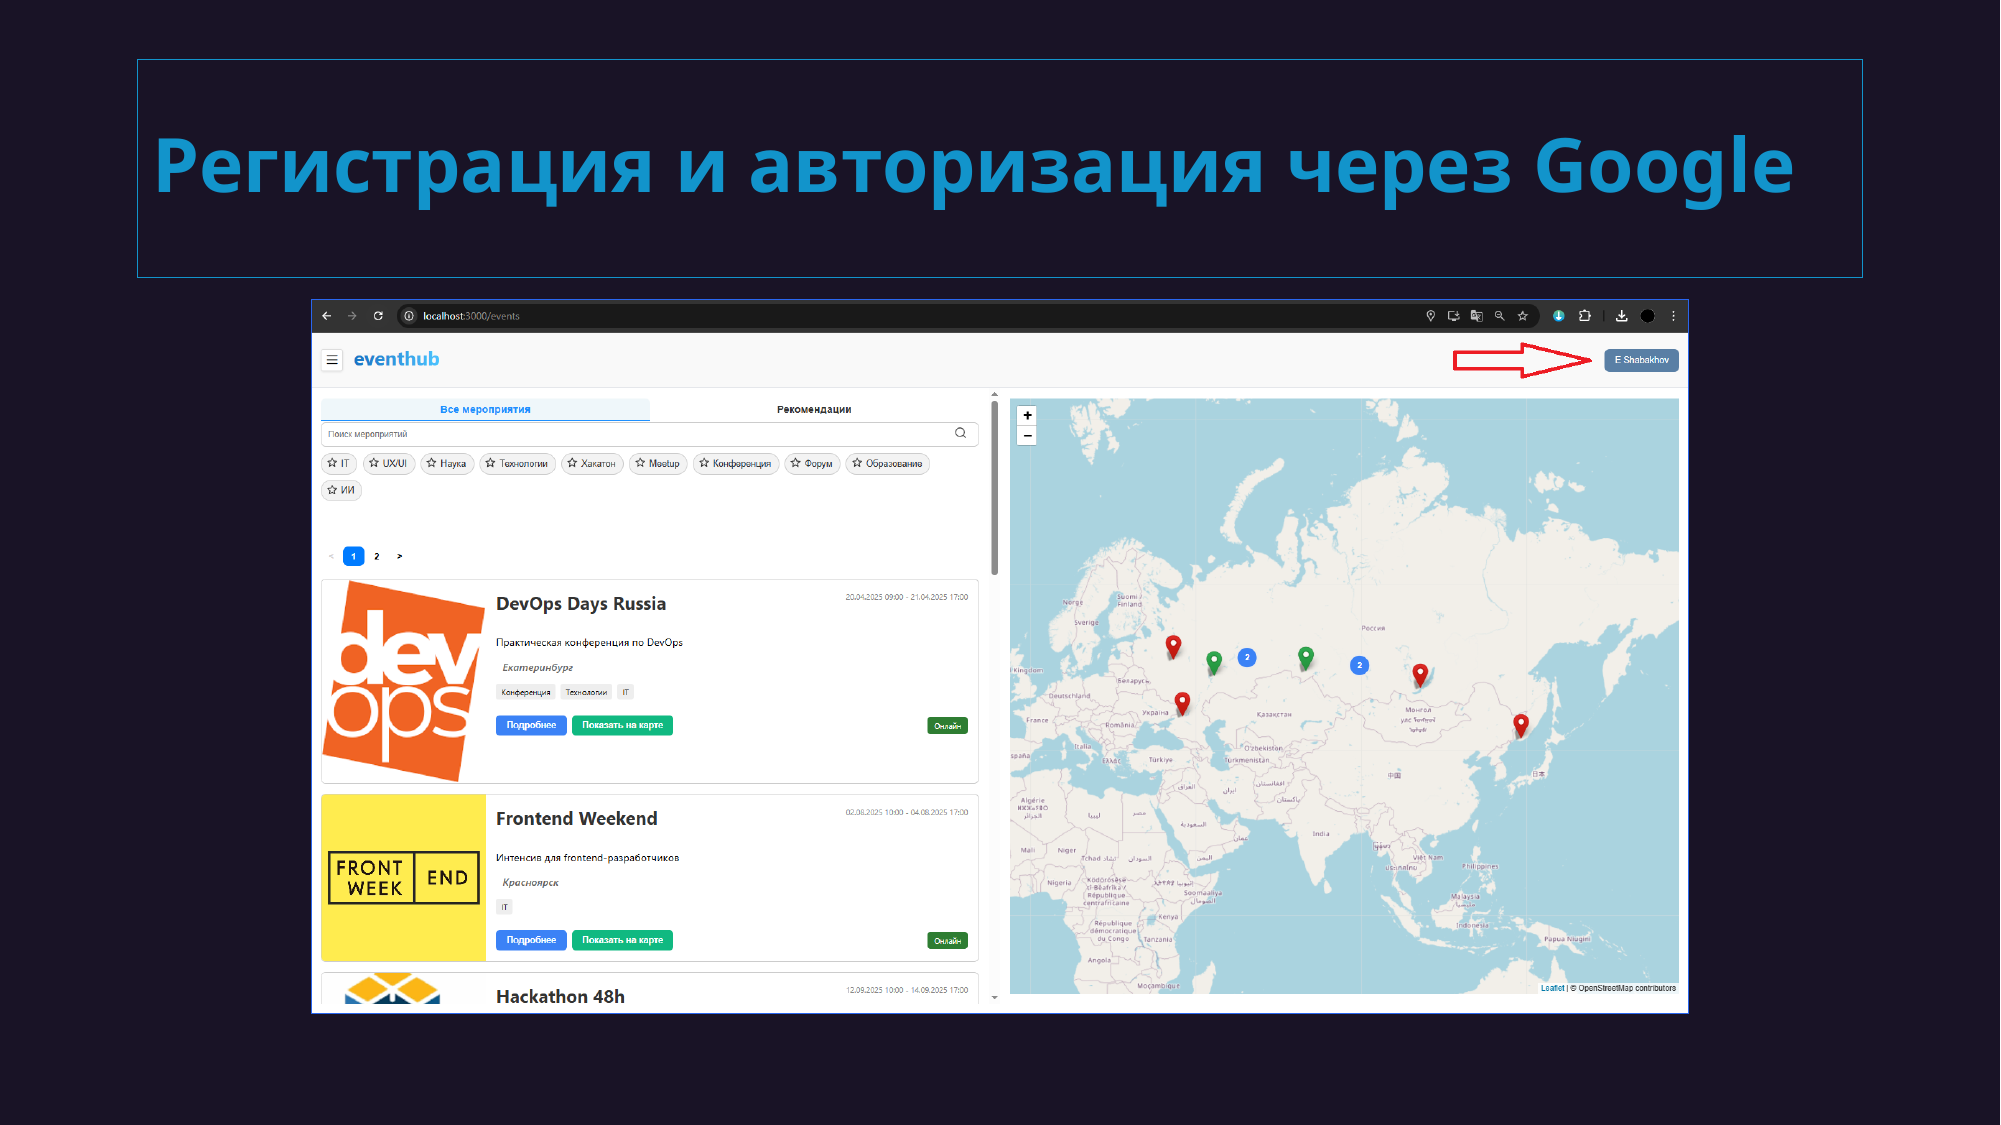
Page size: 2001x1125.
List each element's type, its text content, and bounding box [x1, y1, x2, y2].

title Регистрация и авторизация через Google [137, 59, 1863, 278]
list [311, 299, 1689, 1014]
